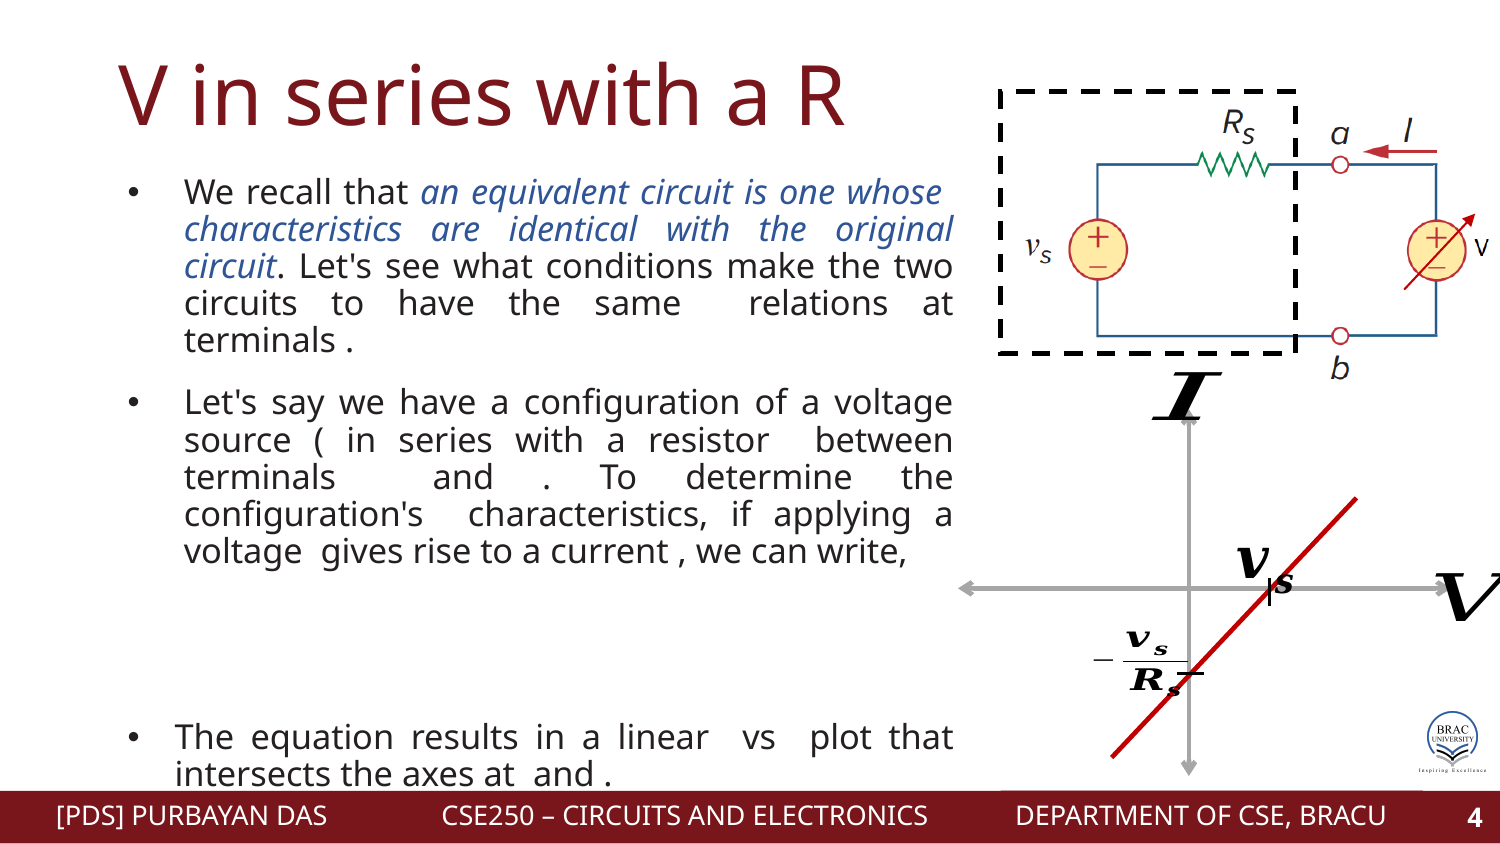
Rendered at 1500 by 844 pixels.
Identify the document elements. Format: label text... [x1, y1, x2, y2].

title V in series with a R [103, 46, 1397, 163]
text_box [1000, 91, 1491, 362]
text_box 4 [1415, 793, 1498, 839]
text_box [PDS] Purbayan Das [41, 790, 352, 836]
text_box Department of CSE, BracU [1000, 790, 1423, 838]
text_box [0, 790, 1500, 844]
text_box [957, 362, 1500, 777]
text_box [1404, 213, 1476, 290]
text_box CSE250 – Circuits and Electronics [426, 790, 958, 836]
